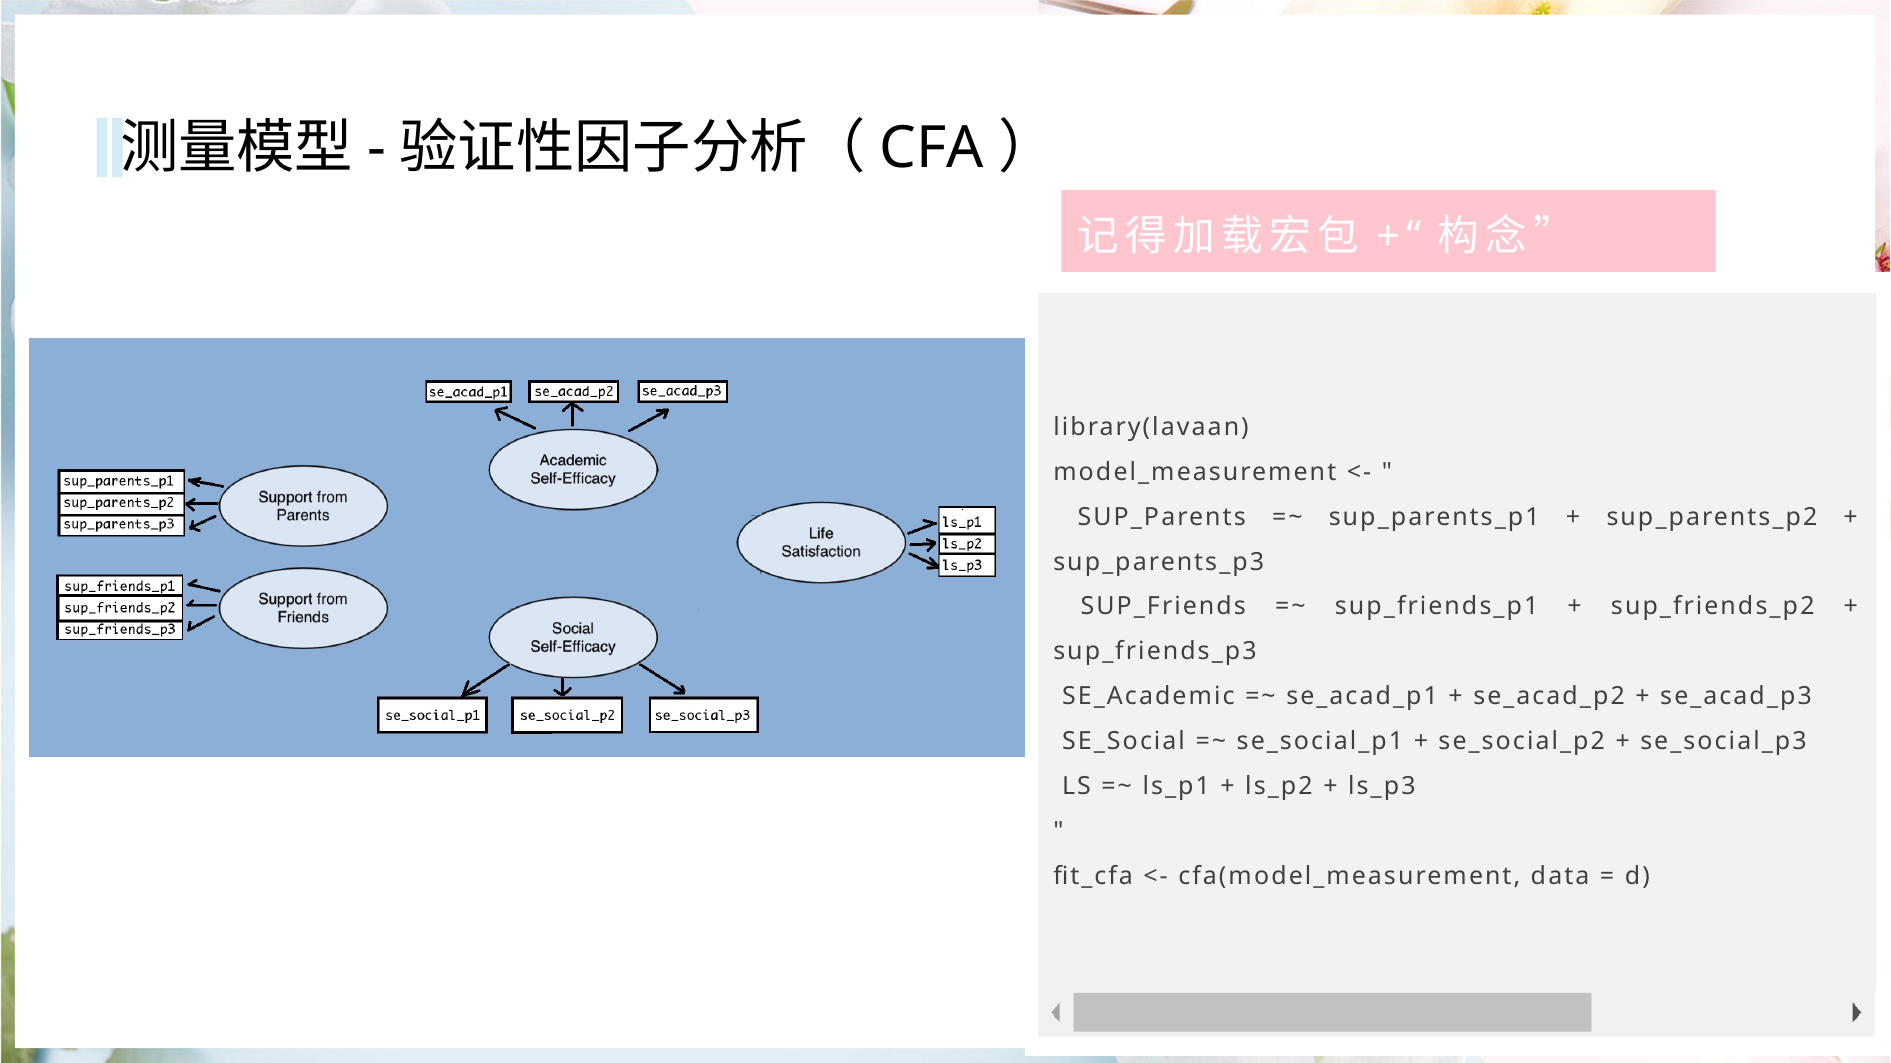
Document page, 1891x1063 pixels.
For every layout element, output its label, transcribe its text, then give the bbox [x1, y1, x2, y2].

text_box [13, 13, 1877, 1050]
text_box [95, 116, 109, 179]
text_box 记得加载宏包+“构念” [1061, 200, 1694, 268]
text_box [1061, 189, 1716, 272]
picture [0, 0, 1891, 1063]
text_box [110, 116, 125, 179]
text_box 测量模型-验证性因子分析（CFA）A [105, 102, 1123, 187]
